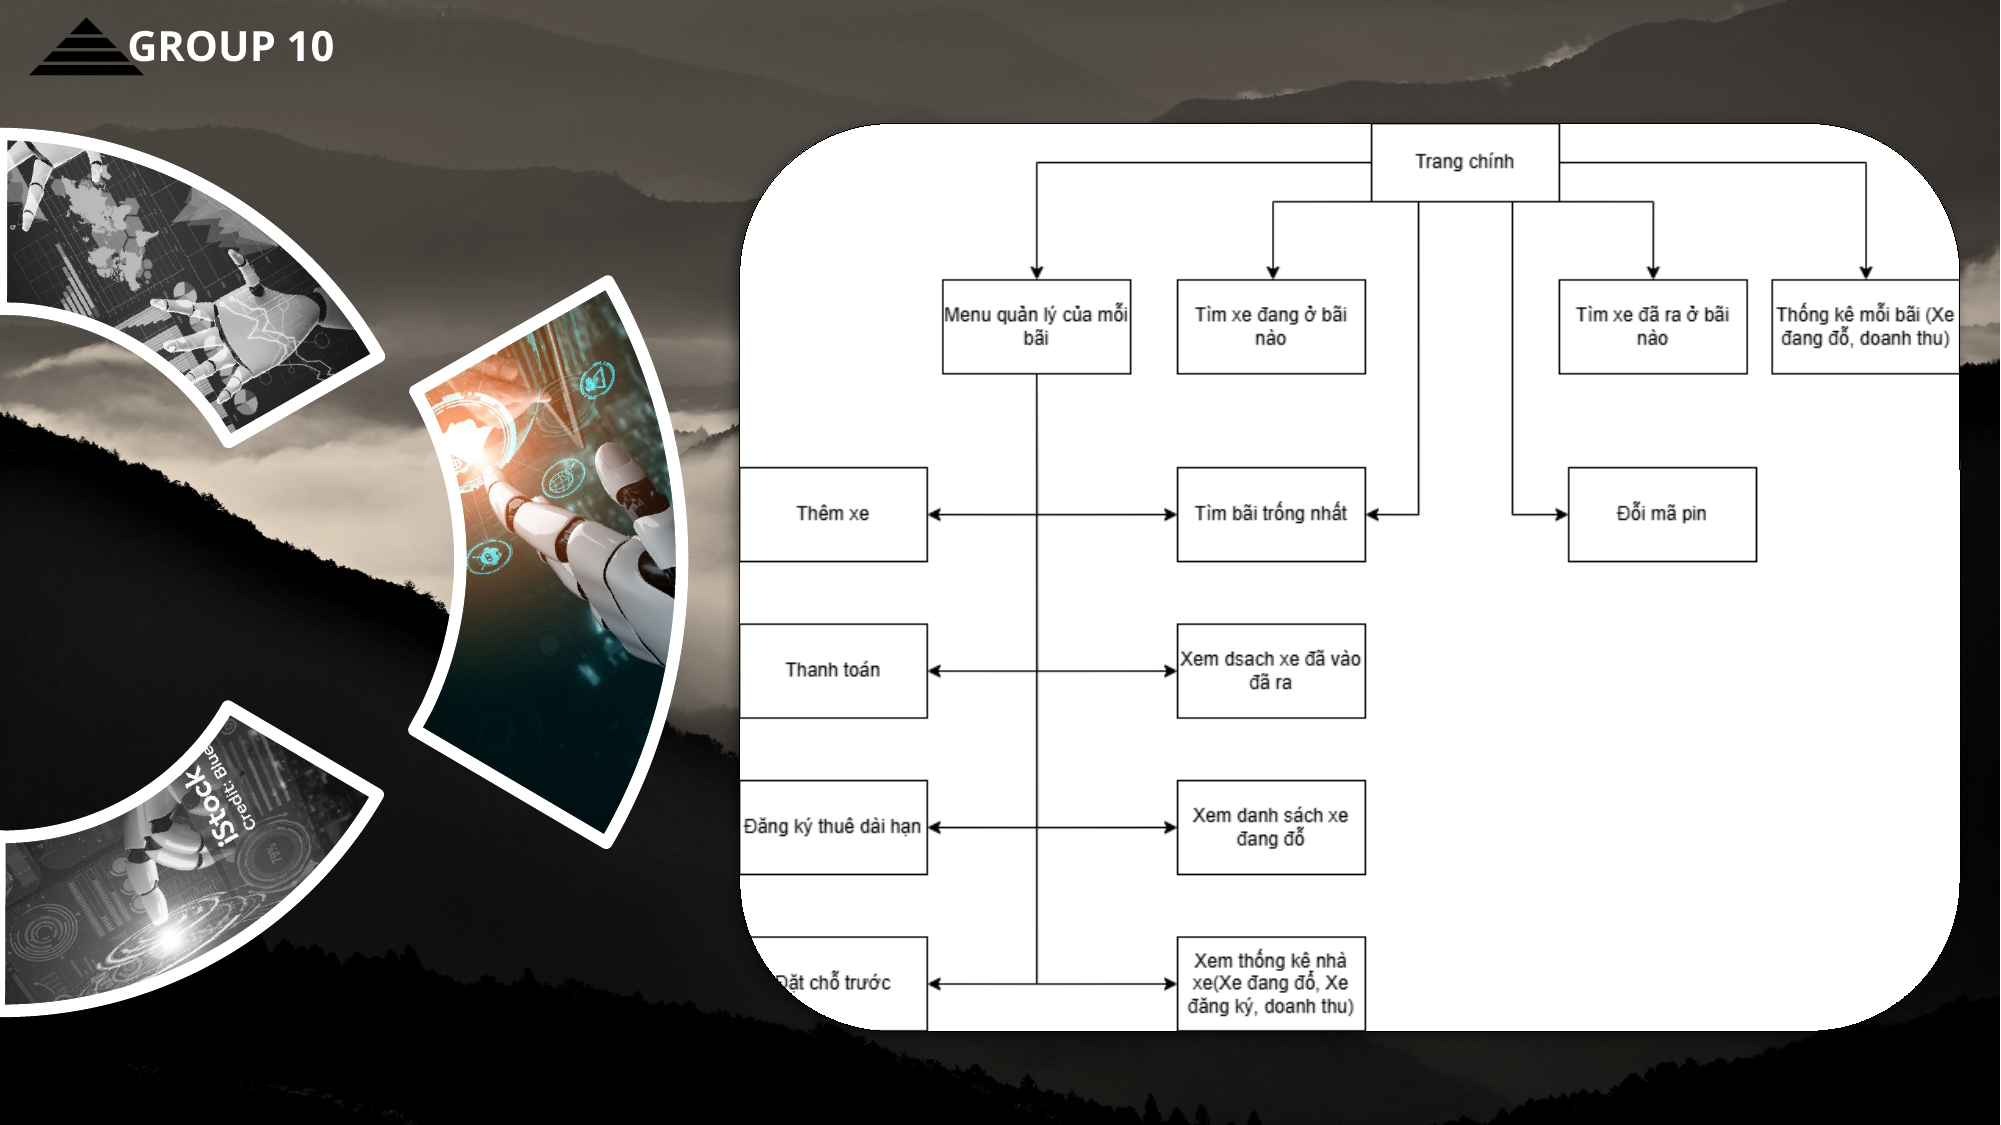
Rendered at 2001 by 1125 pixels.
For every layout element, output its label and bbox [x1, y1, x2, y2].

text_box [1049, 492, 1162, 534]
picture [0, 0, 2000, 1125]
